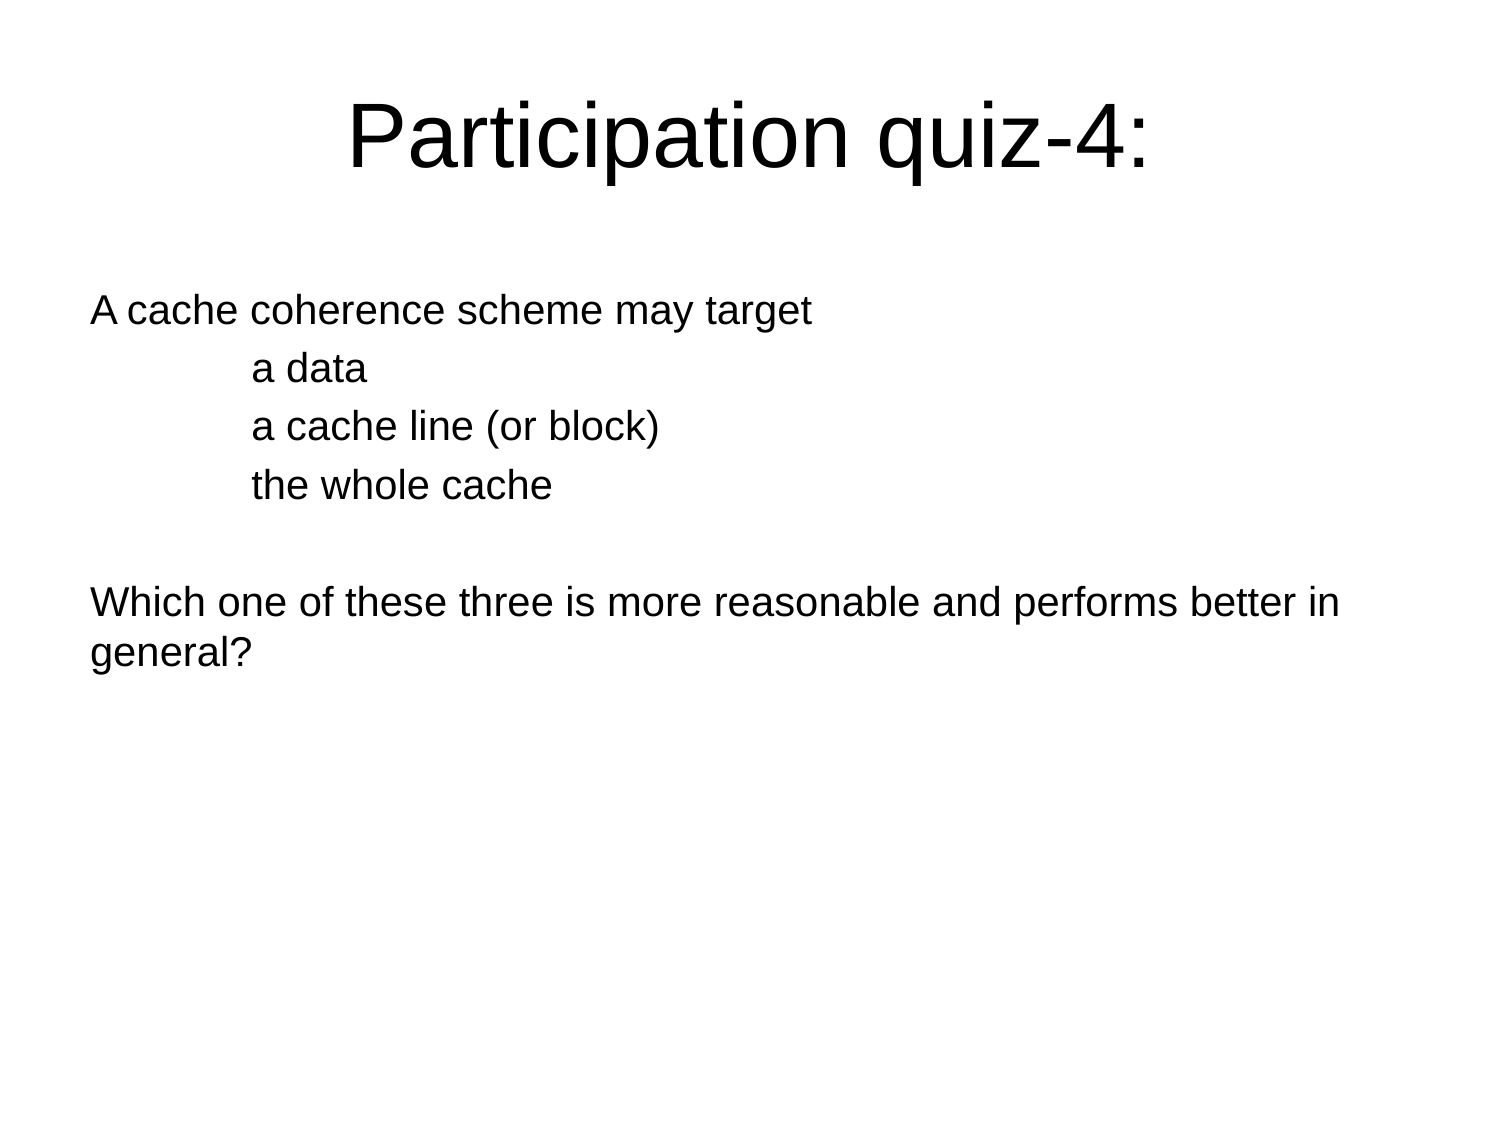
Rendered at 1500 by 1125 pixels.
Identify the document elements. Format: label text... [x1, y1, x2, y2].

list A cache coherence scheme may target a data a cache line (or block) the whole cache Which one of these three is more reasonable and performs better in general? [75, 275, 1425, 993]
title Participation quiz-4: [75, 37, 1425, 225]
